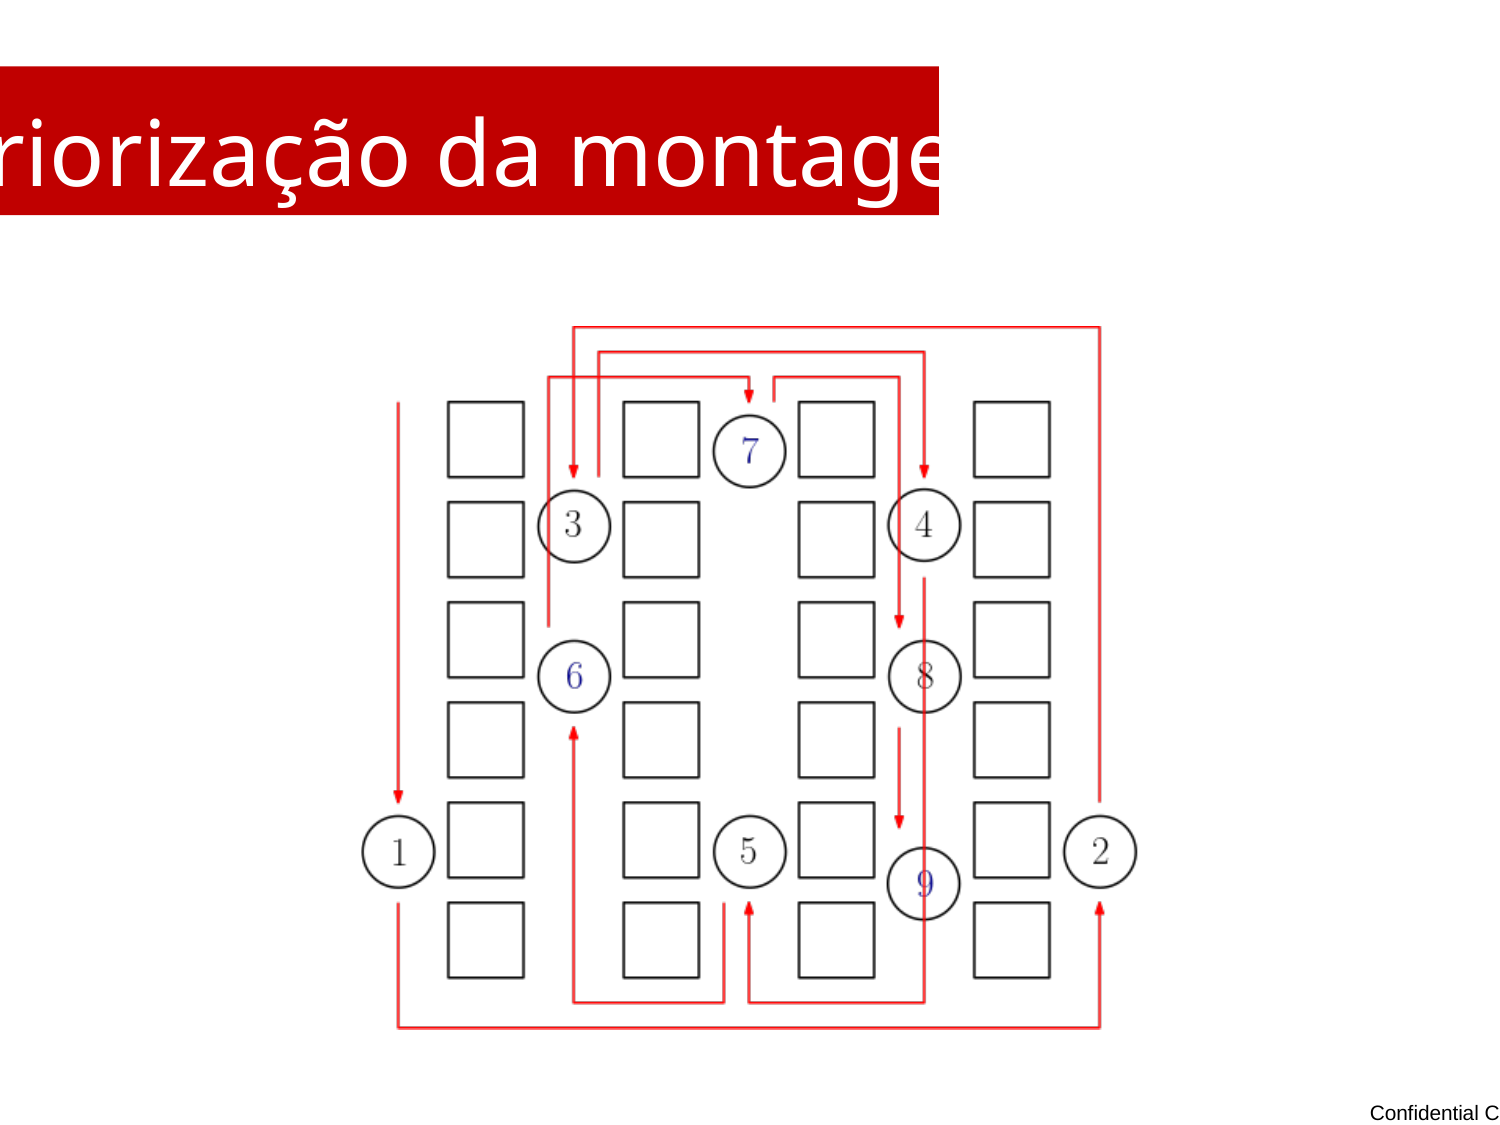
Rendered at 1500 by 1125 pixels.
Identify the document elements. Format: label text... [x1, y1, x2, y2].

title Priorização da montagem [0, 56, 1164, 244]
picture [361, 325, 1139, 1030]
